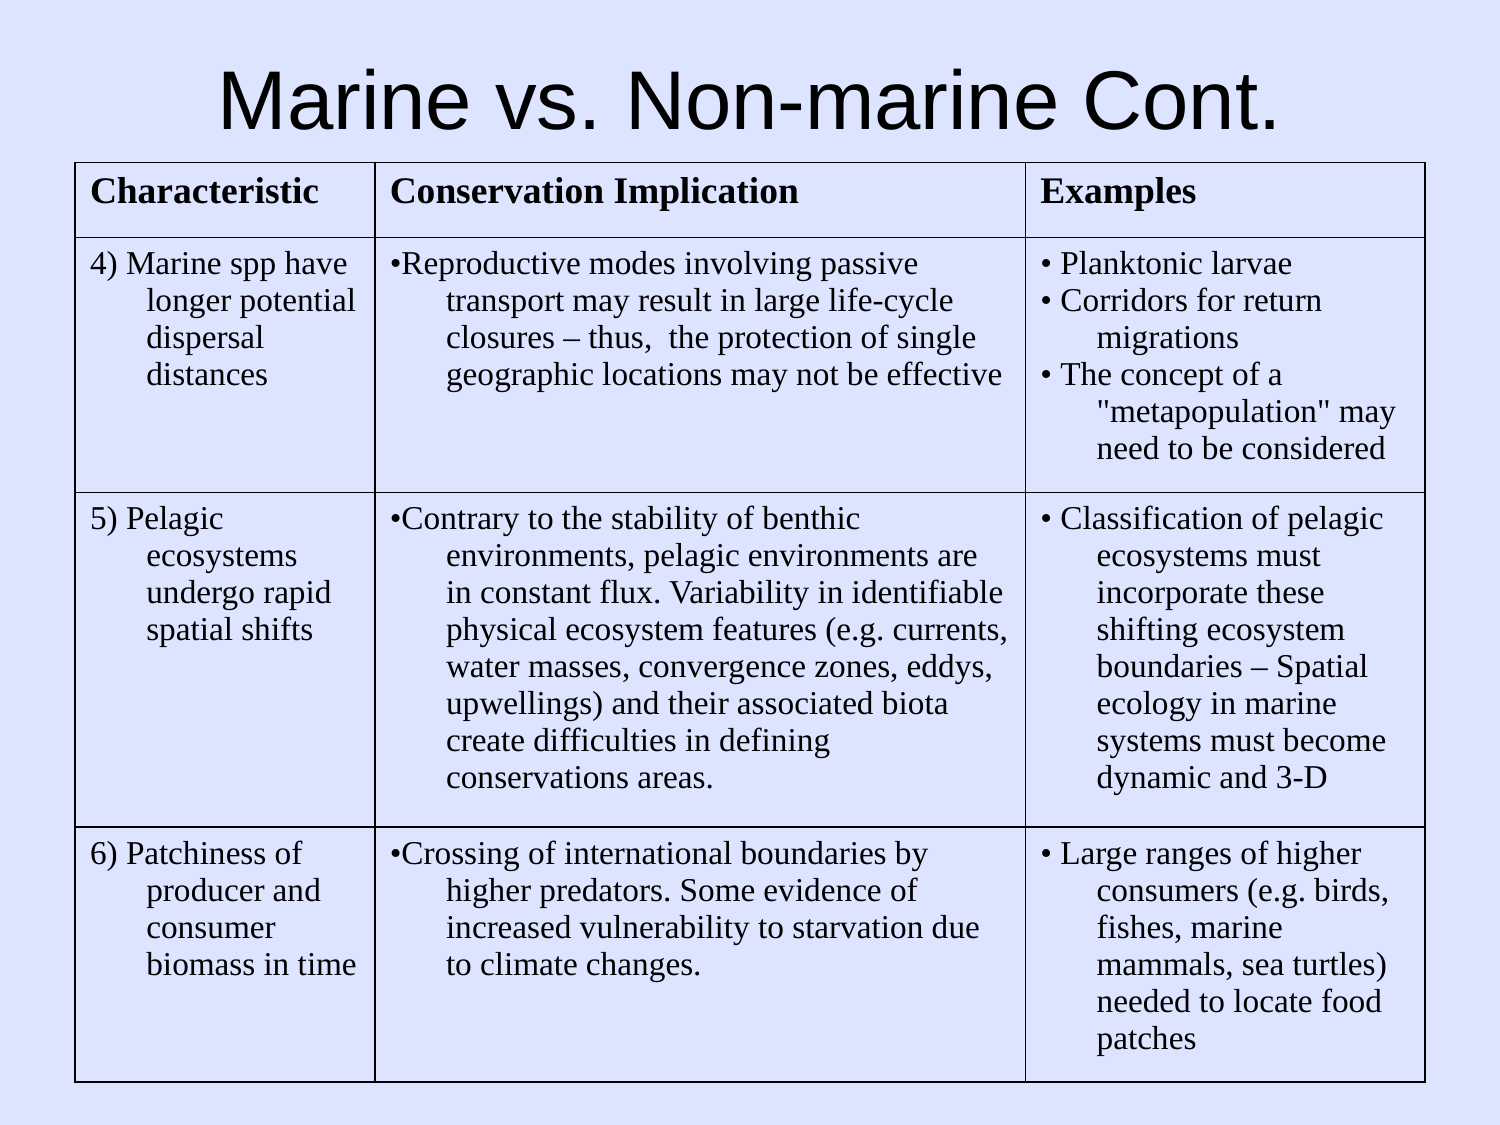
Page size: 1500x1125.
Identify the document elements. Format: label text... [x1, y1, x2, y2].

table_cell 4) Marine spp have longer potential dispersal distances [76, 238, 374, 492]
table_cell • Planktonic larvae • Corridors for return migrations • The concept of a "metapopulation" may need to be considered [1026, 238, 1424, 492]
table_header Conservation Implication [376, 163, 1025, 237]
table_header Examples [1026, 163, 1424, 237]
table_cell 6) Patchiness of producer and consumer biomass in time [76, 828, 374, 1081]
table_cell •Contrary to the stability of benthic environments, pelagic environments are in constant flux. Variability in identifiable physical ecosystem features (e.g. currents, water masses, convergence zones, eddys, upwellings) and their associated biota create difficulties in defining conservations areas. [376, 493, 1025, 826]
title Marine vs. Non-marine Cont. [75, 24, 1425, 162]
table_cell • Large ranges of higher consumers (e.g. birds, fishes, marine mammals, sea turtles) needed to locate food patches [1026, 828, 1424, 1081]
table_cell 5) Pelagic ecosystems undergo rapid spatial shifts [76, 493, 374, 826]
table_cell • Classification of pelagic ecosystems must incorporate these shifting ecosystem boundaries – Spatial ecology in marine systems must become dynamic and 3-D [1026, 493, 1424, 826]
table_header Characteristic [76, 163, 374, 237]
table_cell •Crossing of international boundaries by higher predators. Some evidence of increased vulnerability to starvation due to climate changes. [376, 828, 1025, 1081]
table_cell •Reproductive modes involving passive transport may result in large life-cycle closures – thus, the protection of single geographic locations may not be effective [376, 238, 1025, 492]
